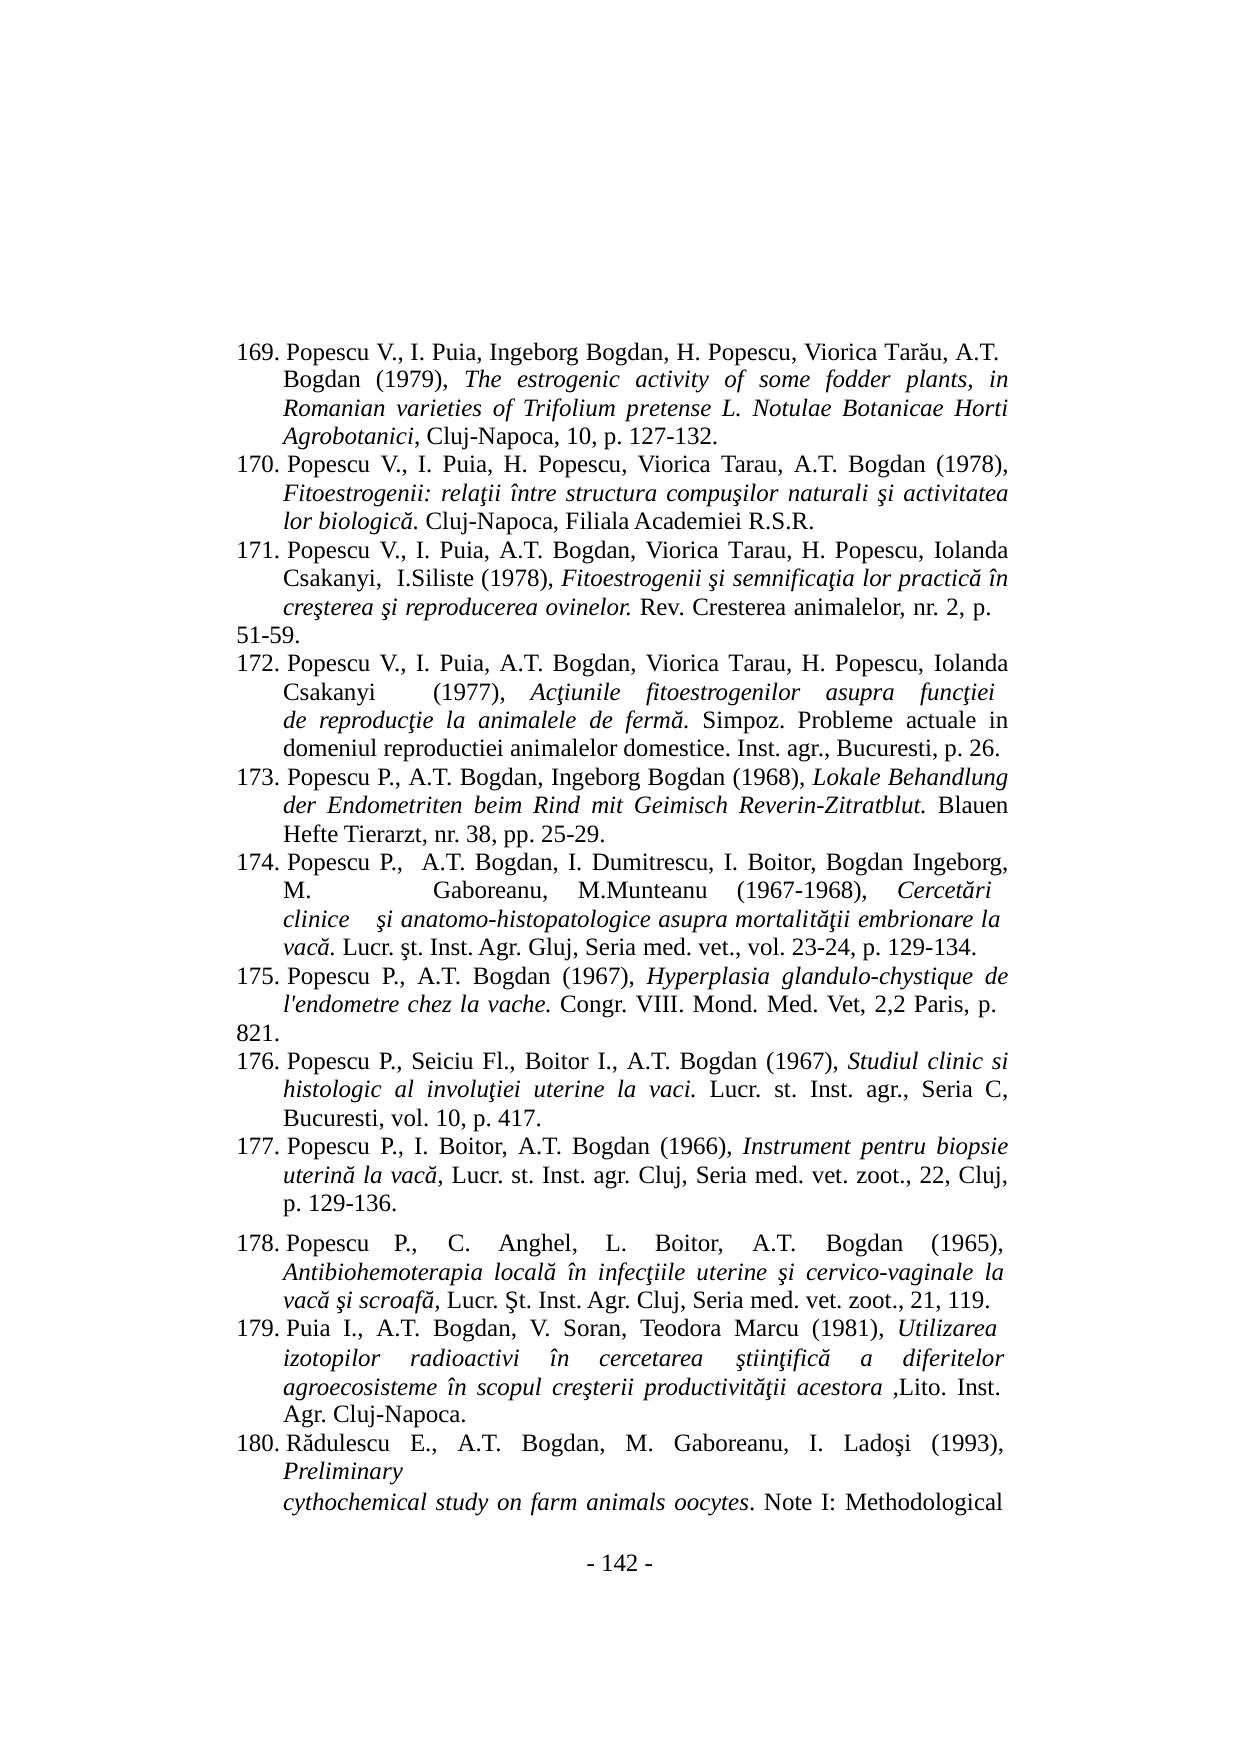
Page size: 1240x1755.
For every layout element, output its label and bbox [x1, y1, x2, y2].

text_box [234, 337, 1011, 1517]
text_box [584, 1549, 660, 1579]
